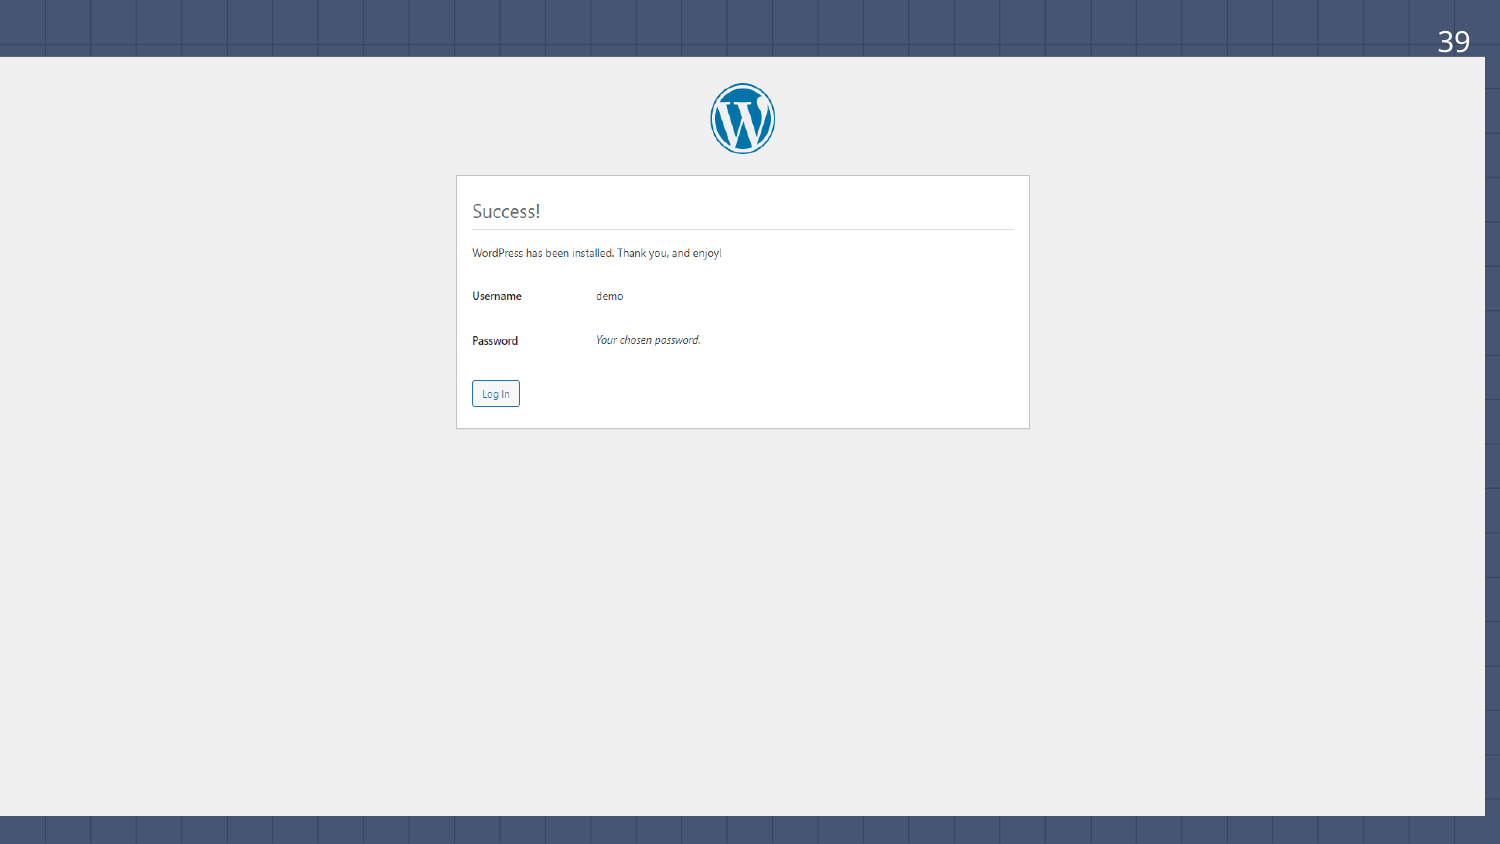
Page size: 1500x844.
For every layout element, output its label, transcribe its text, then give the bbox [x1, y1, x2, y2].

picture [0, 56, 1486, 816]
slide_number 39 [1408, 0, 1500, 88]
